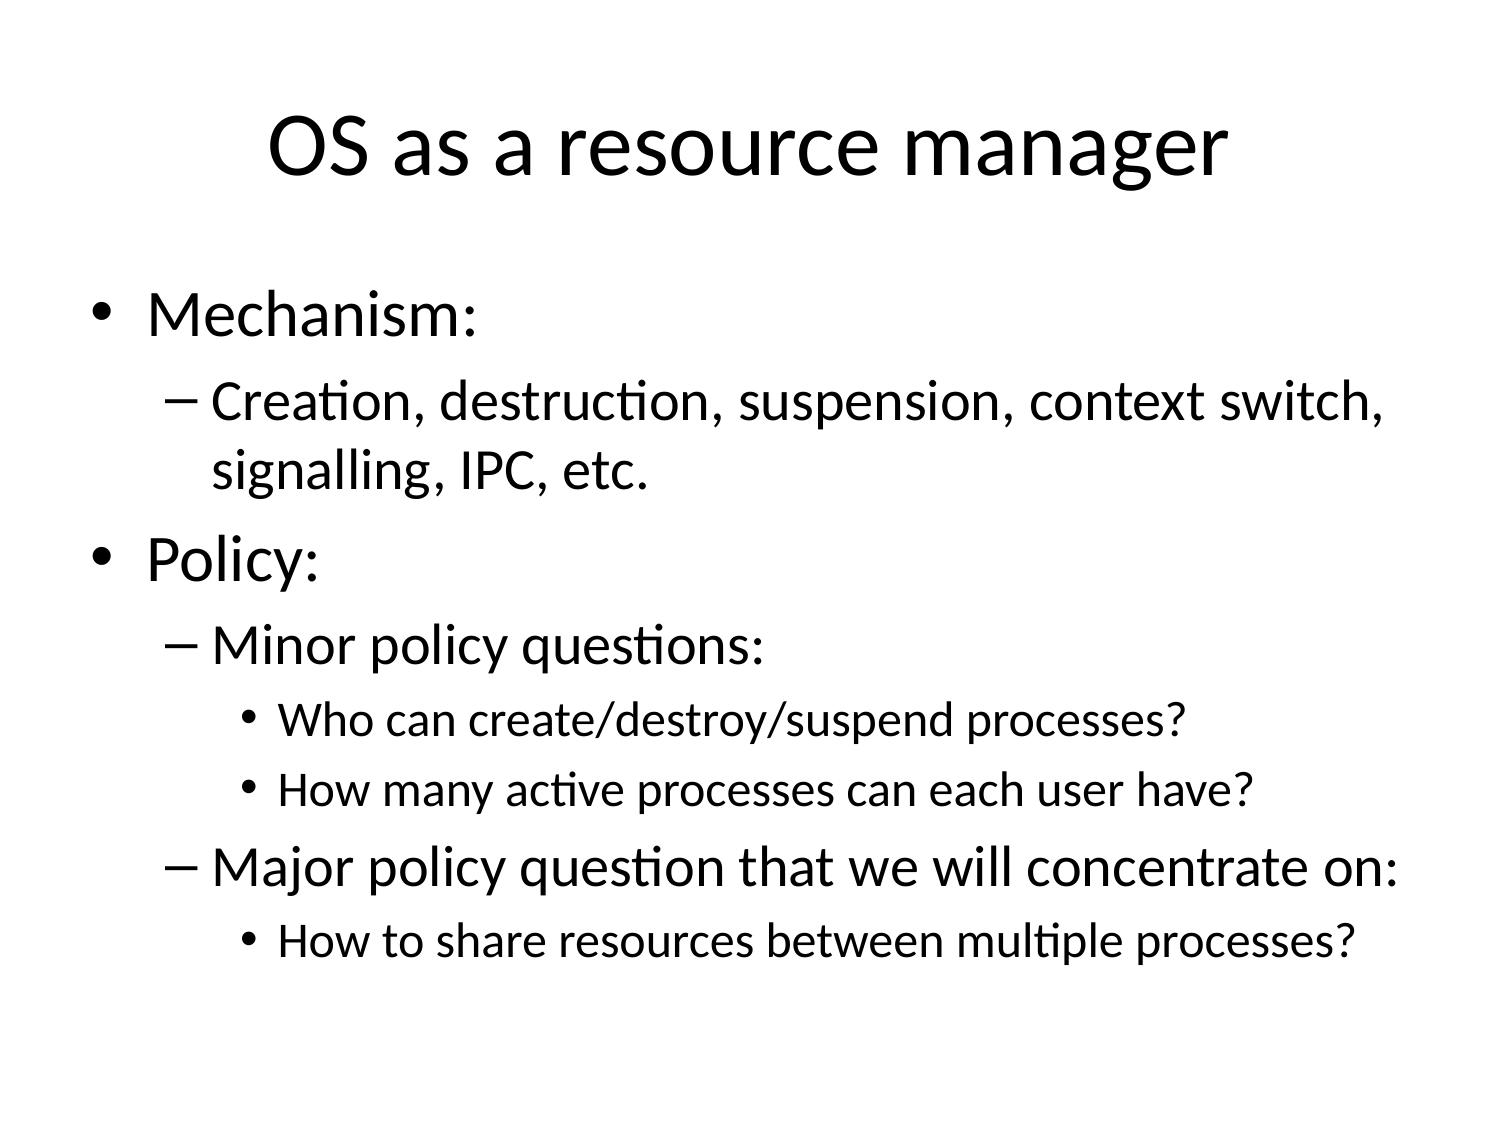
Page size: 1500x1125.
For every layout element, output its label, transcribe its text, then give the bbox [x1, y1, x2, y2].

list Mechanism: Creation, destruction, suspension, context switch, signalling, IPC, etc. Policy: Minor policy questions: Who can create/destroy/suspend processes? How many active processes can each user have? Major policy question that we will concentrate on: How to share resources between multiple processes? [75, 262, 1425, 1005]
title OS as a resource manager [75, 45, 1425, 233]
